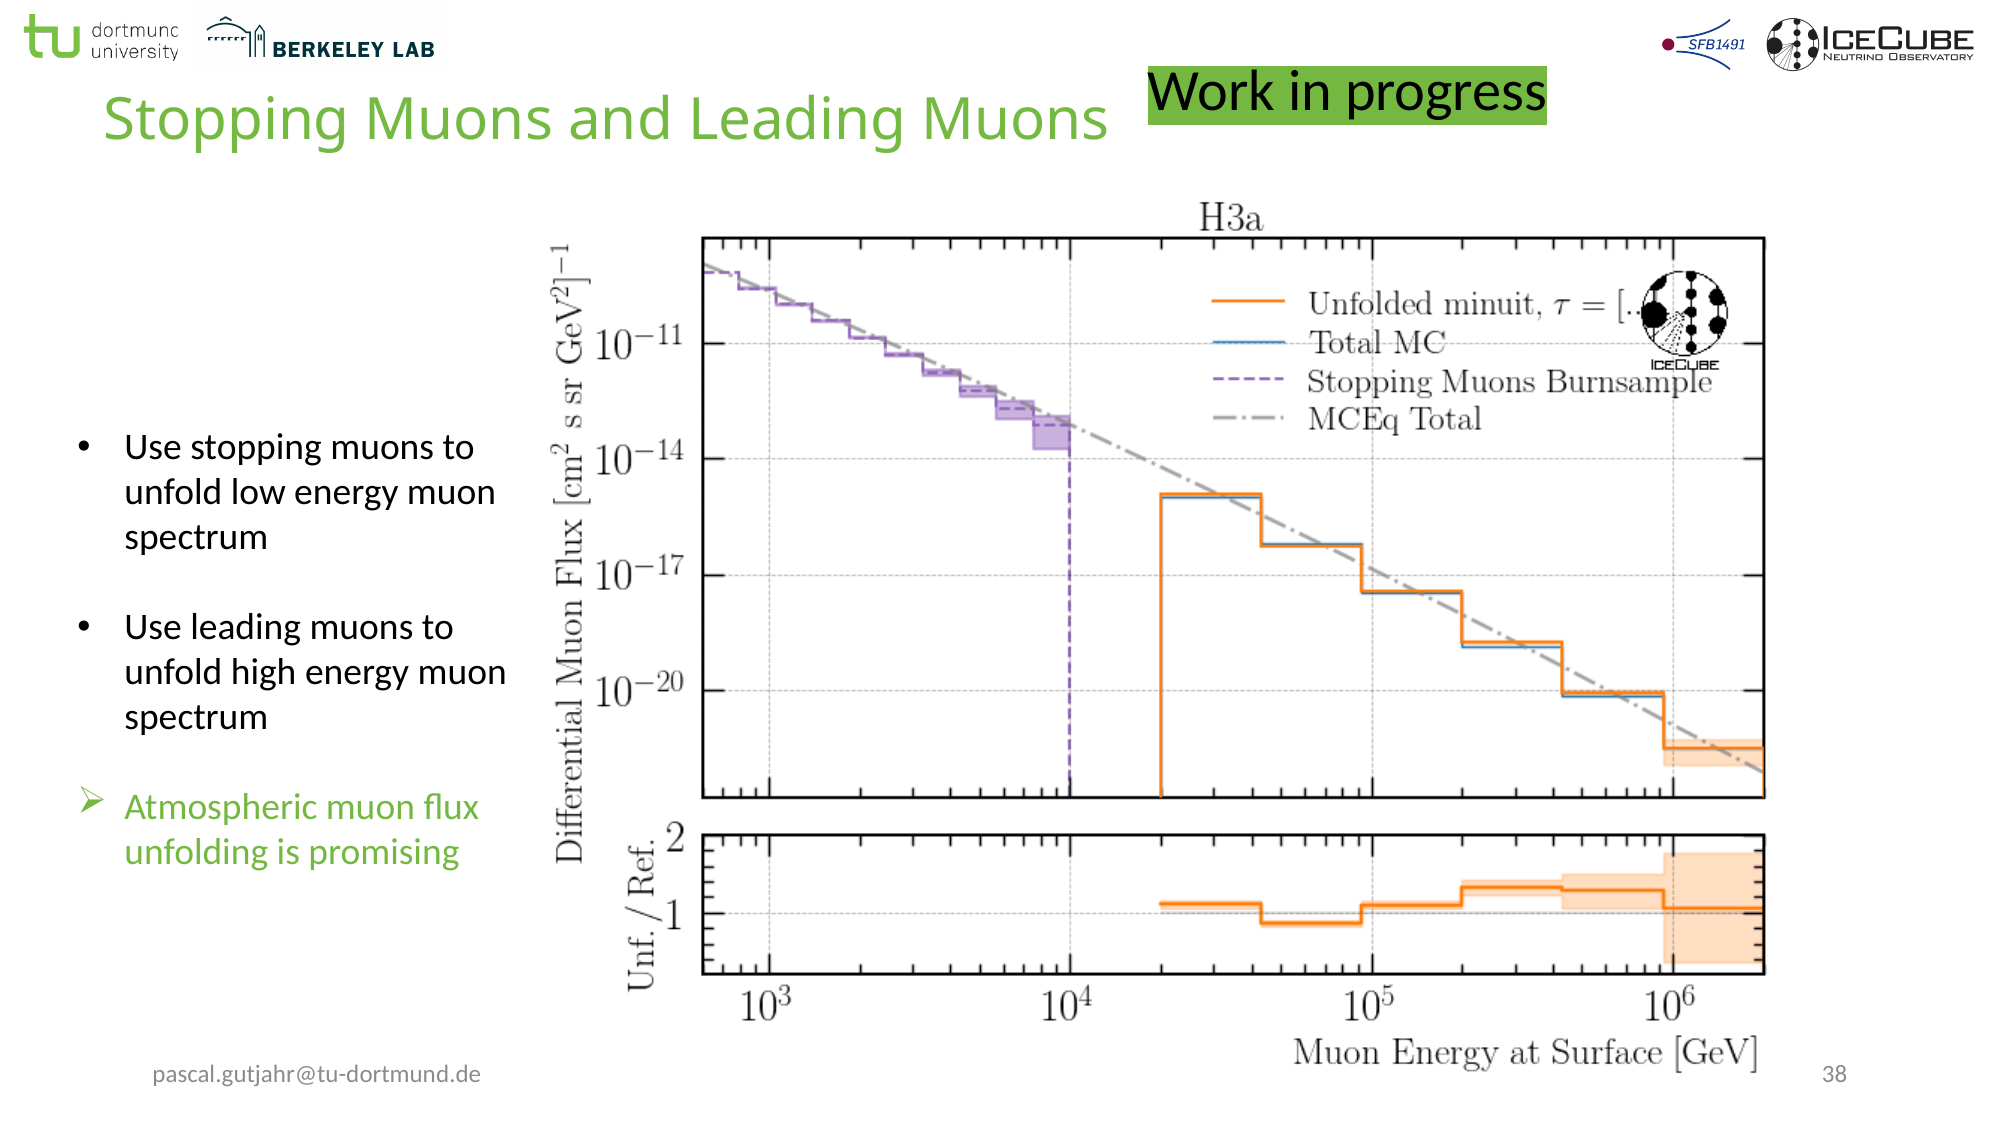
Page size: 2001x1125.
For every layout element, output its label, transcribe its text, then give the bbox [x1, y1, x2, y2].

slide_number pascal.gutjahr@tu-dortmund.de [137, 1042, 518, 1103]
text_box Work in progress [1133, 44, 1563, 130]
text_box Use stopping muons to unfold low energy muon spectrum Use leading muons to unfold high energy muon spectrum Atmospheric muon flux unfolding is promising [62, 415, 518, 880]
slide_number 38 [1794, 1042, 1863, 1103]
title Stopping Muons and Leading Muons [88, 59, 1977, 182]
picture [192, 1, 449, 59]
picture [1662, 18, 1746, 70]
picture [518, 170, 1794, 1103]
